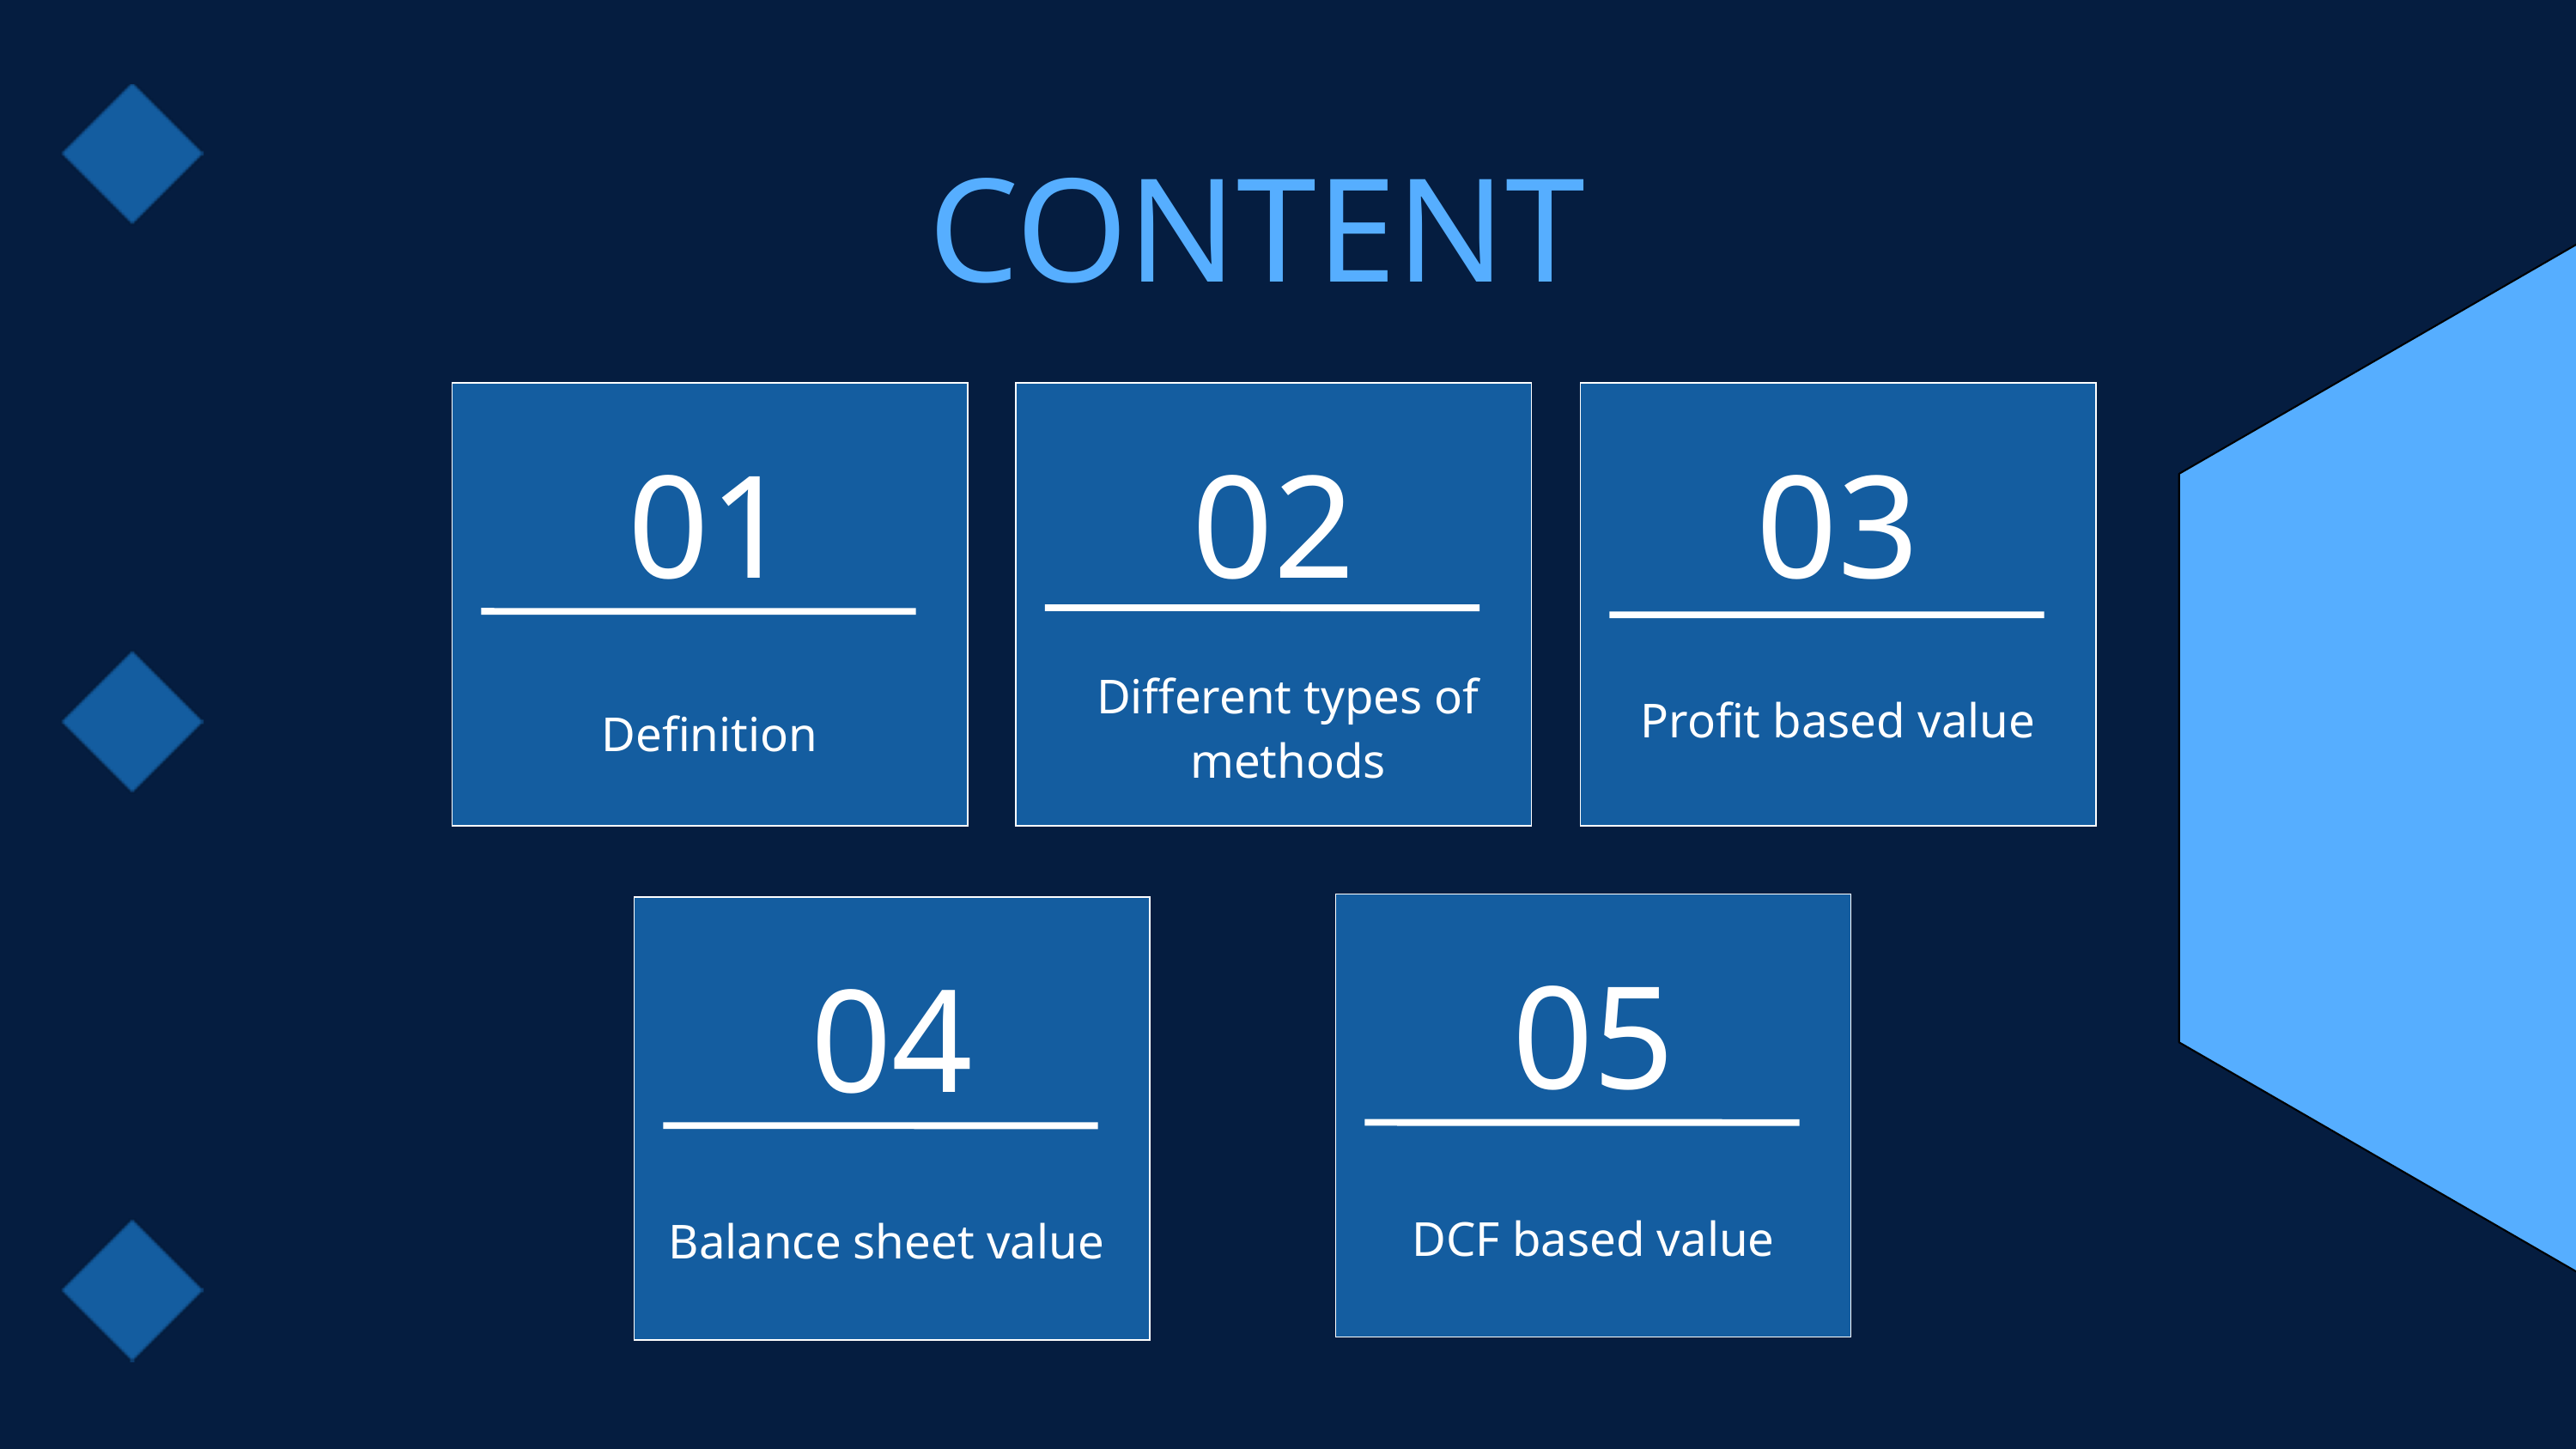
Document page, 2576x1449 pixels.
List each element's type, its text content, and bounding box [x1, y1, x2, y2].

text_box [1580, 382, 2097, 827]
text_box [2178, 189, 2576, 1327]
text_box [1015, 382, 1532, 827]
text_box CONTENT [662, 138, 1851, 312]
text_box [452, 382, 969, 827]
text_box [1335, 894, 1851, 1337]
text_box [0, 84, 204, 1363]
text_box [634, 896, 1151, 1341]
